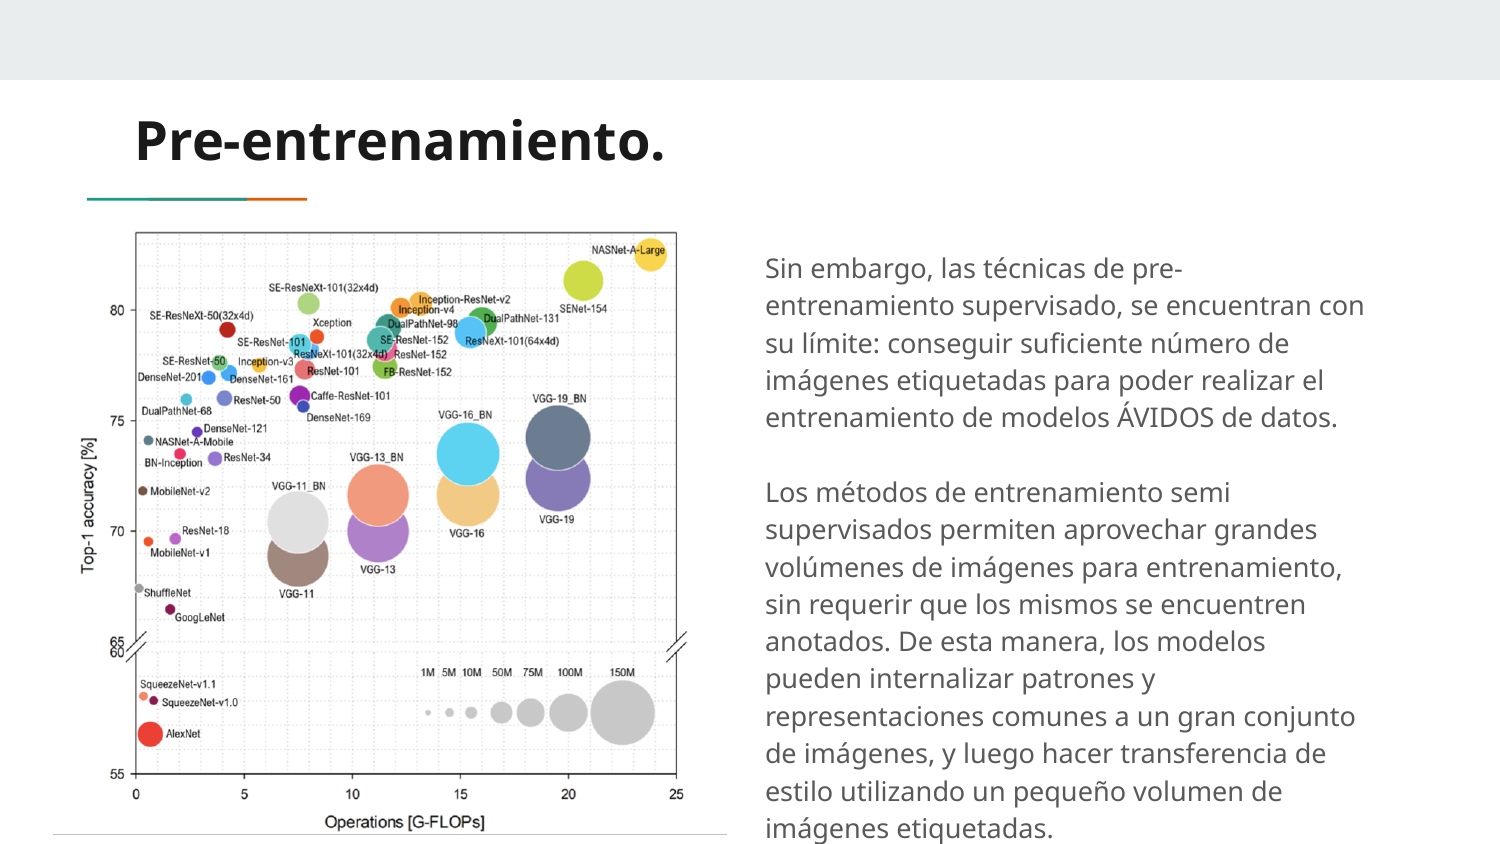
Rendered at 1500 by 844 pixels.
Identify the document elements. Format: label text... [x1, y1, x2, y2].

list Sin embargo, las técnicas de pre-entrenamiento supervisado, se encuentran con su límite: conseguir suficiente número de imágenes etiquetadas para poder realizar el entrenamiento de modelos ÁVIDOS de datos. Los métodos de entrenamiento semi supervisados permiten aprovechar grandes volúmenes de imágenes para entrenamiento, sin requerir que los mismos se encuentren anotados. De esta manera, los modelos pueden internalizar patrones y representaciones comunes a un gran conjunto de imágenes, y luego hacer transferencia de estilo utilizando un pequeño volumen de imágenes etiquetadas. [750, 231, 1381, 772]
title Pre-entrenamiento. [119, 91, 1381, 180]
picture [53, 210, 728, 836]
